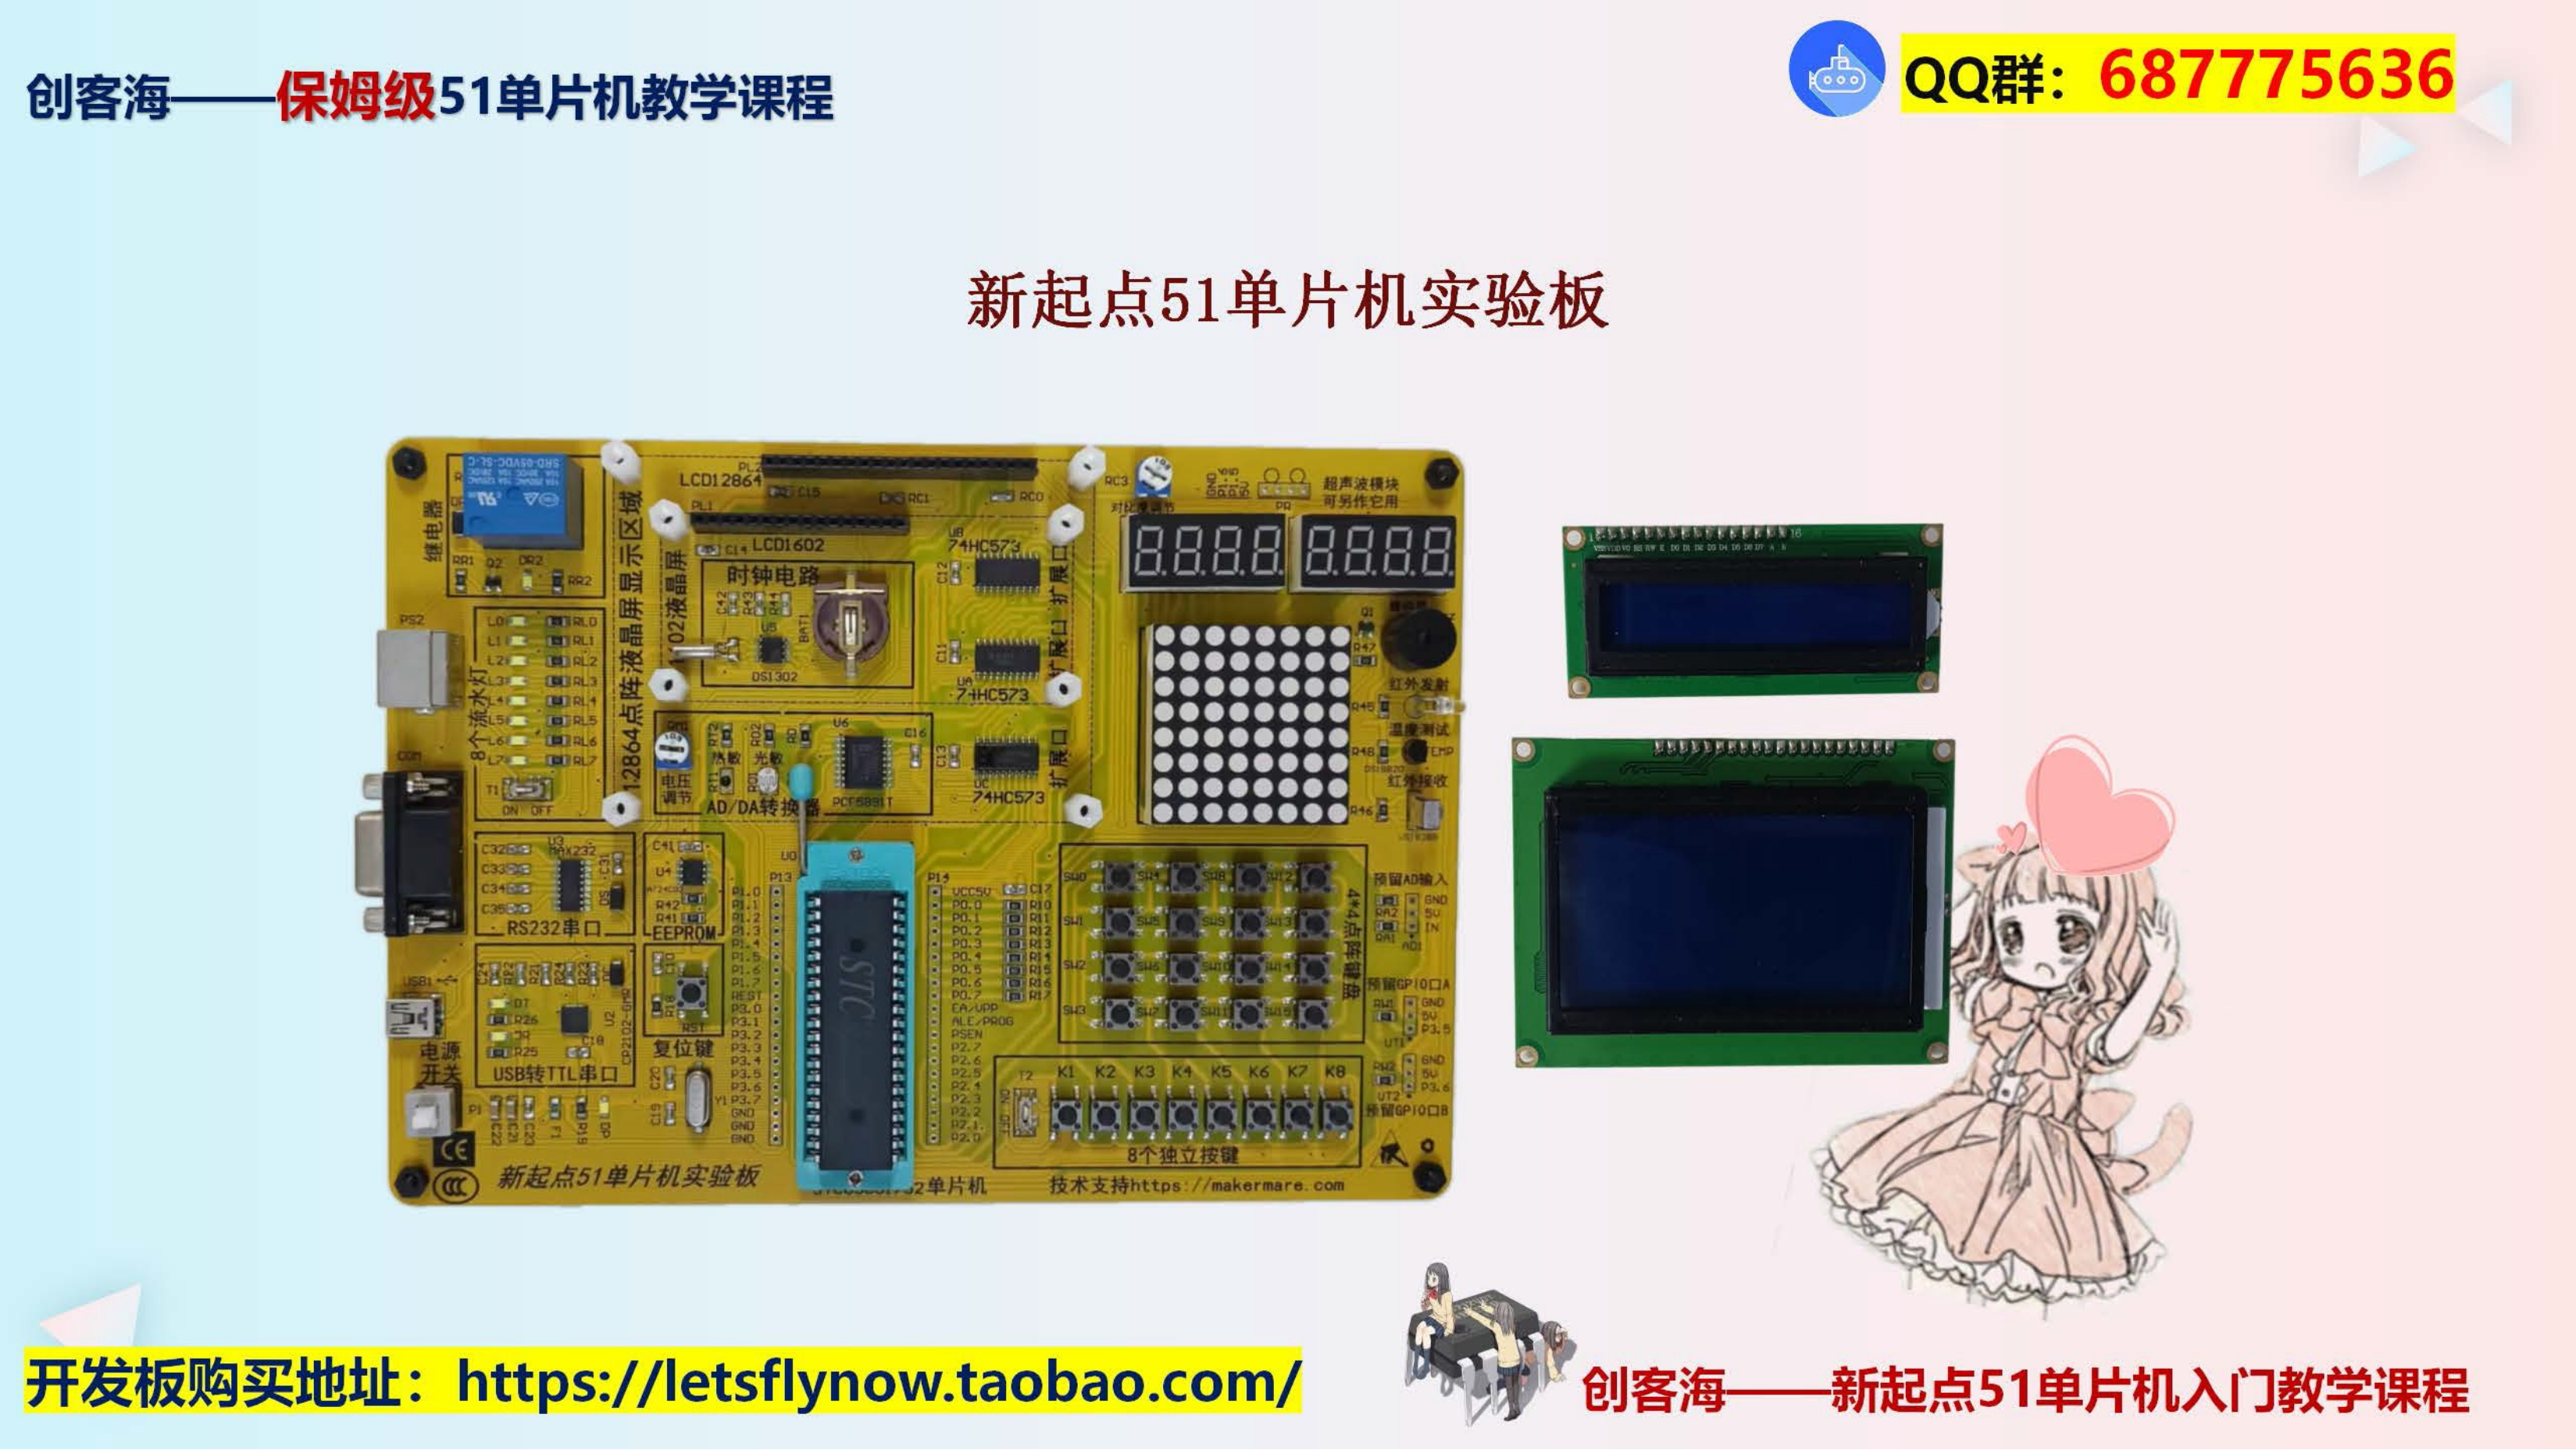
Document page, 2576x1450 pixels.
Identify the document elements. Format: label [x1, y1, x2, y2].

text_box [0, 0, 2576, 1450]
